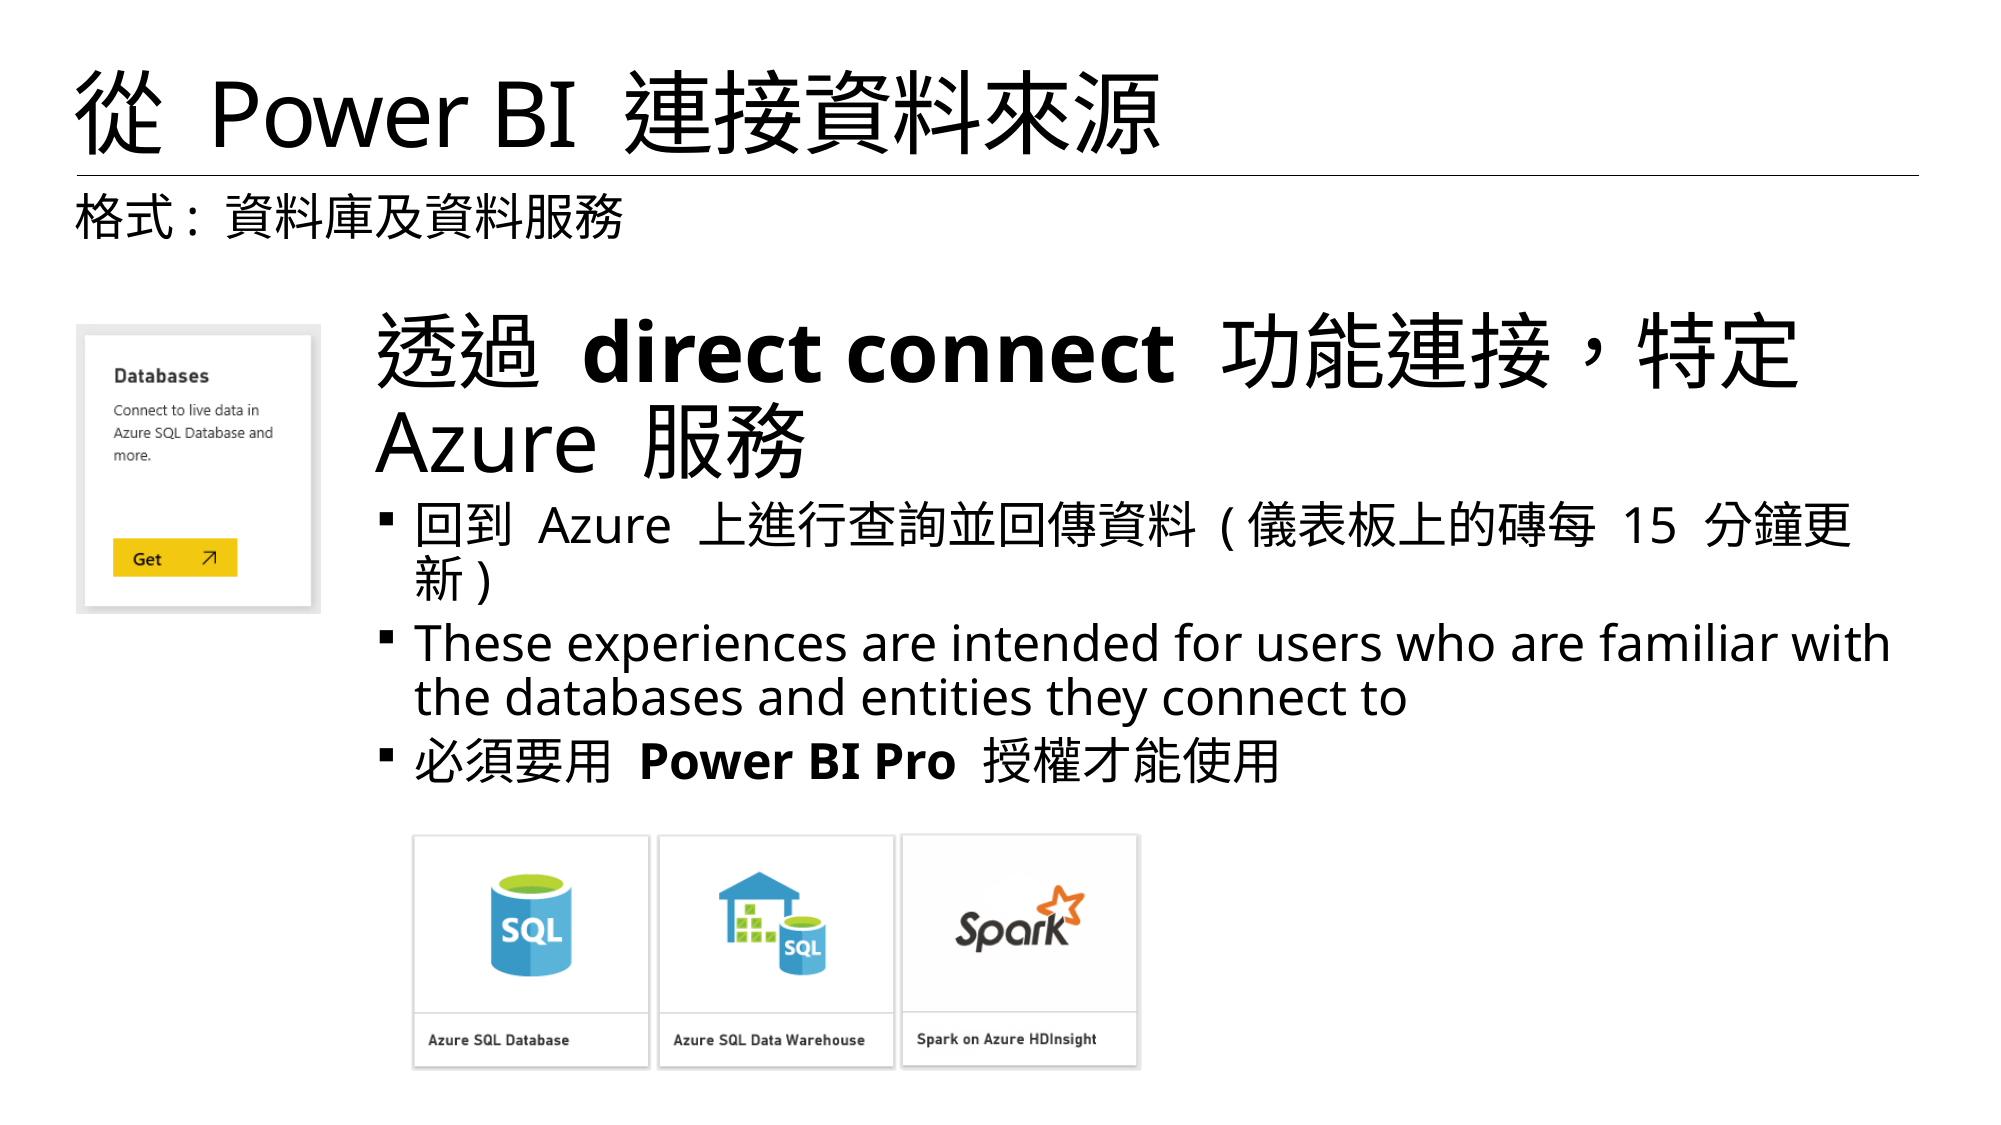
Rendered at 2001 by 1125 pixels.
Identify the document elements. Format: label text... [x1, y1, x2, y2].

list 透過 direct connect 功能連接，特定 Azure 服務 回到 Azure 上進行查詢並回傳資料 (儀表板上的磚每 15 分鐘更新) These experiences are intended for users who are familiar with the databases and entities they connect to 必須要用 Power BI Pro 授權才能使用 [345, 287, 1957, 1125]
picture [405, 826, 1147, 1077]
title 從 Power BI 連接資料來源 [44, 59, 1957, 178]
list 格式: 資料庫及資料服務 [44, 191, 1957, 247]
picture [75, 323, 321, 614]
